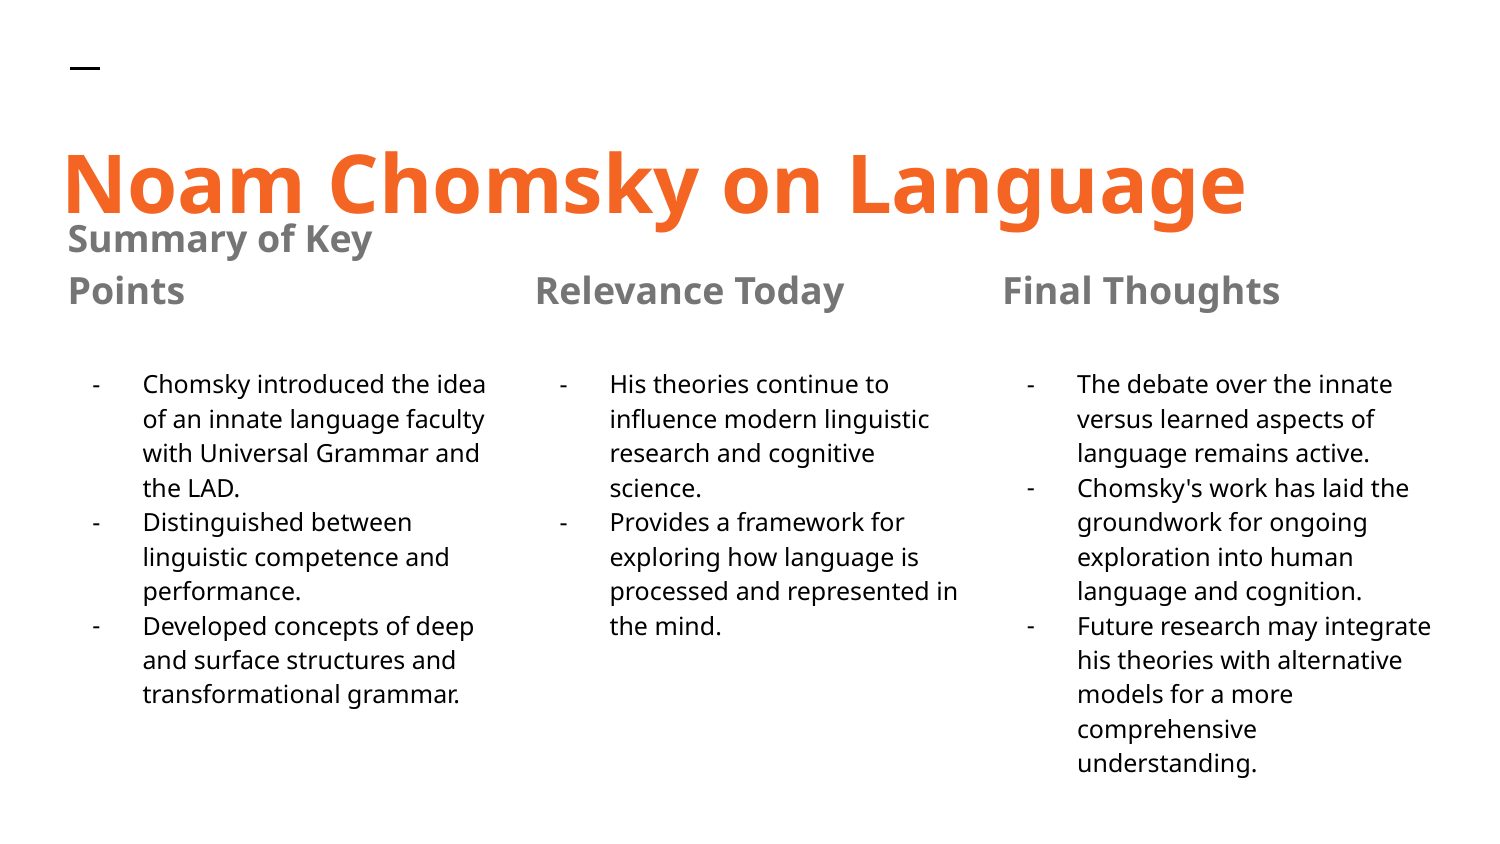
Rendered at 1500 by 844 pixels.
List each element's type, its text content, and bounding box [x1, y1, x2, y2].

list Chomsky introduced the idea of an innate language faculty with Universal Grammar and the LAD. Distinguished between linguistic competence and performance. Developed concepts of deep and surface structures and transformational grammar. [52, 349, 514, 764]
title Final Thoughts [986, 285, 1448, 327]
title Summary of Key Points [52, 285, 514, 327]
title Relevance Today [519, 285, 981, 327]
list His theories continue to influence modern linguistic research and cognitive science. Provides a framework for exploring how language is processed and represented in the mind. [519, 349, 981, 764]
list The debate over the innate versus learned aspects of language remains active. Chomsky's work has laid the groundwork for ongoing exploration into human language and cognition. Future research may integrate his theories with alternative models for a more comprehensive understanding. [986, 349, 1448, 764]
title Noam Chomsky on Language [46, 116, 1461, 285]
